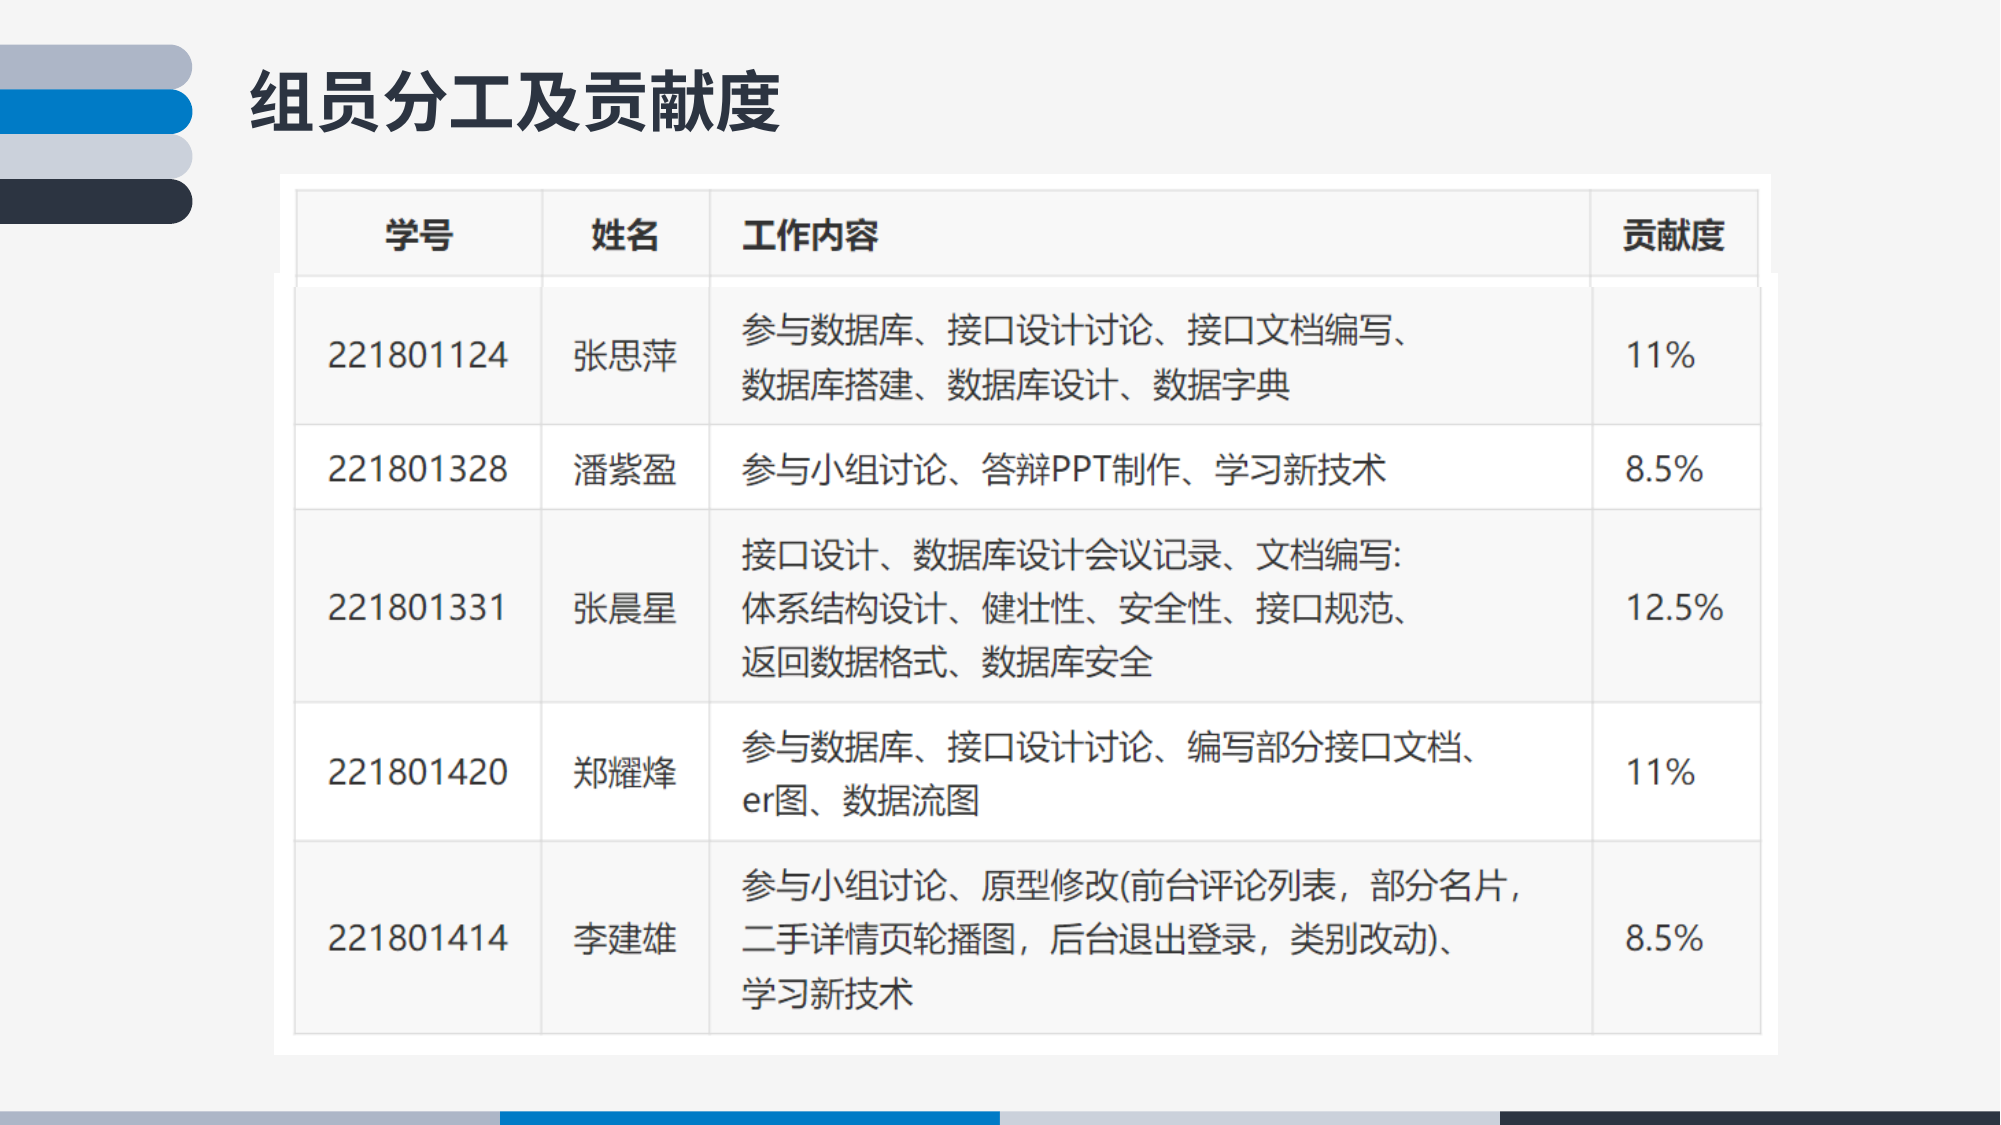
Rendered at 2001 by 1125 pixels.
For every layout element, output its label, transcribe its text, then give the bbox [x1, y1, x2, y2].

text_box 组员分工及贡献度 [233, 52, 798, 148]
picture [274, 174, 1778, 1056]
